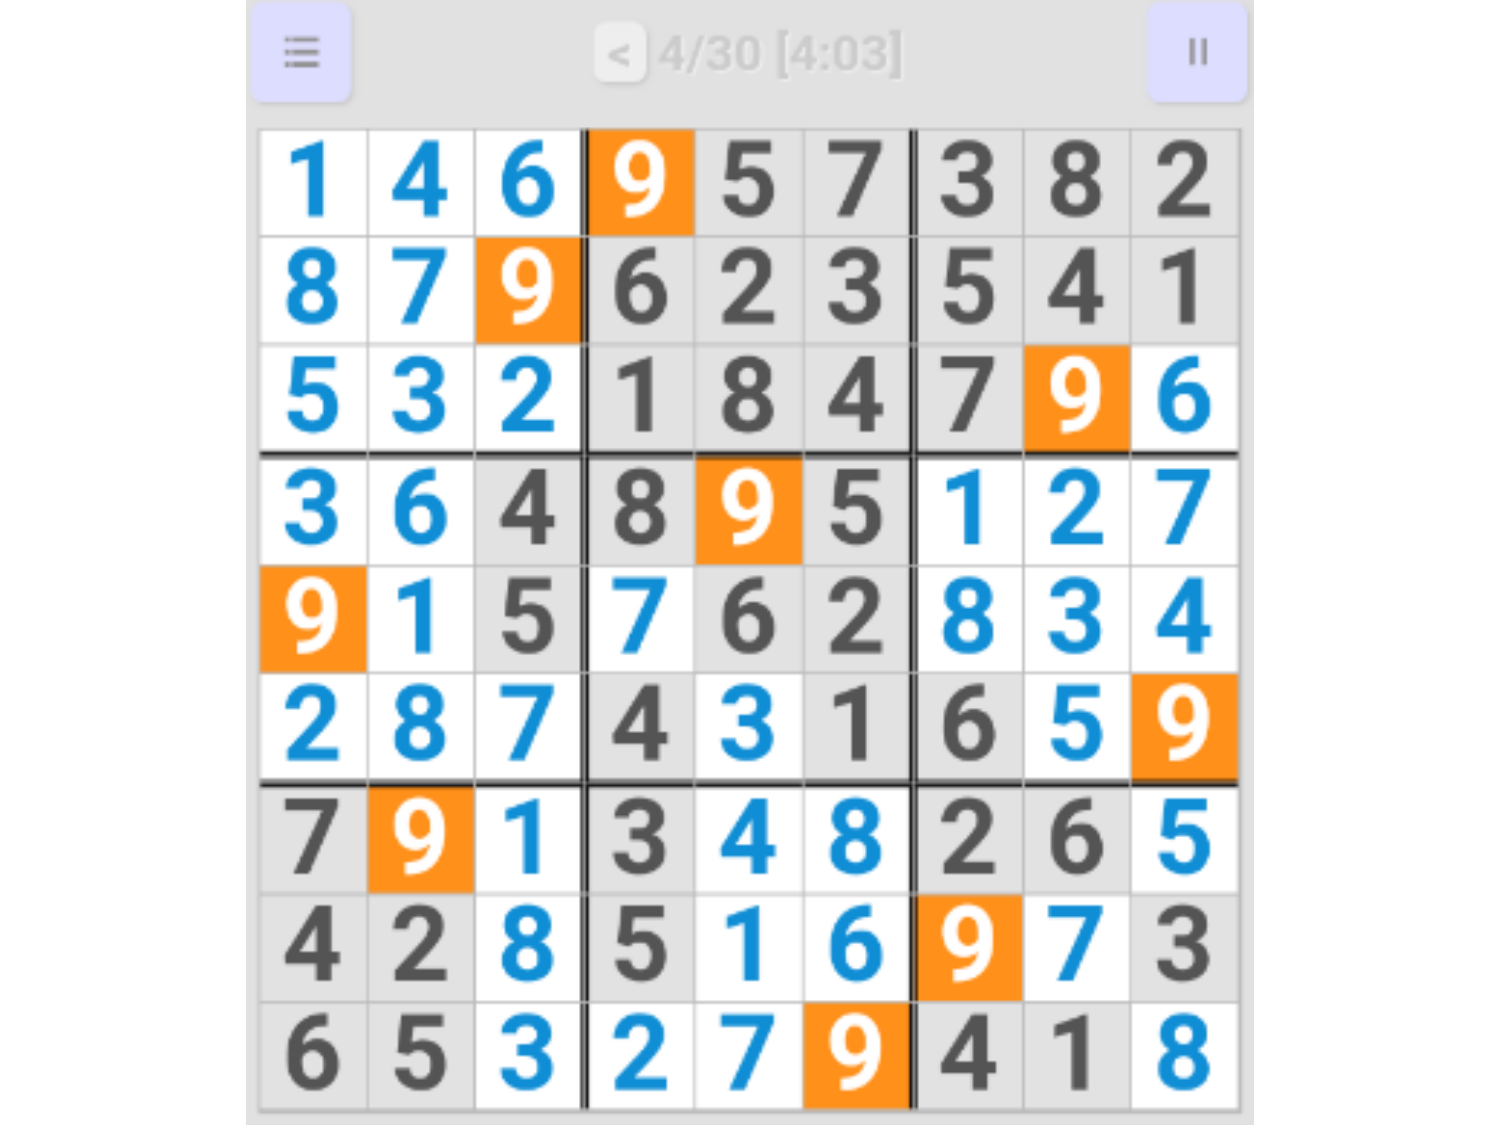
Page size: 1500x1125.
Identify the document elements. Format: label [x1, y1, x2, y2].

picture [245, 0, 1255, 1125]
